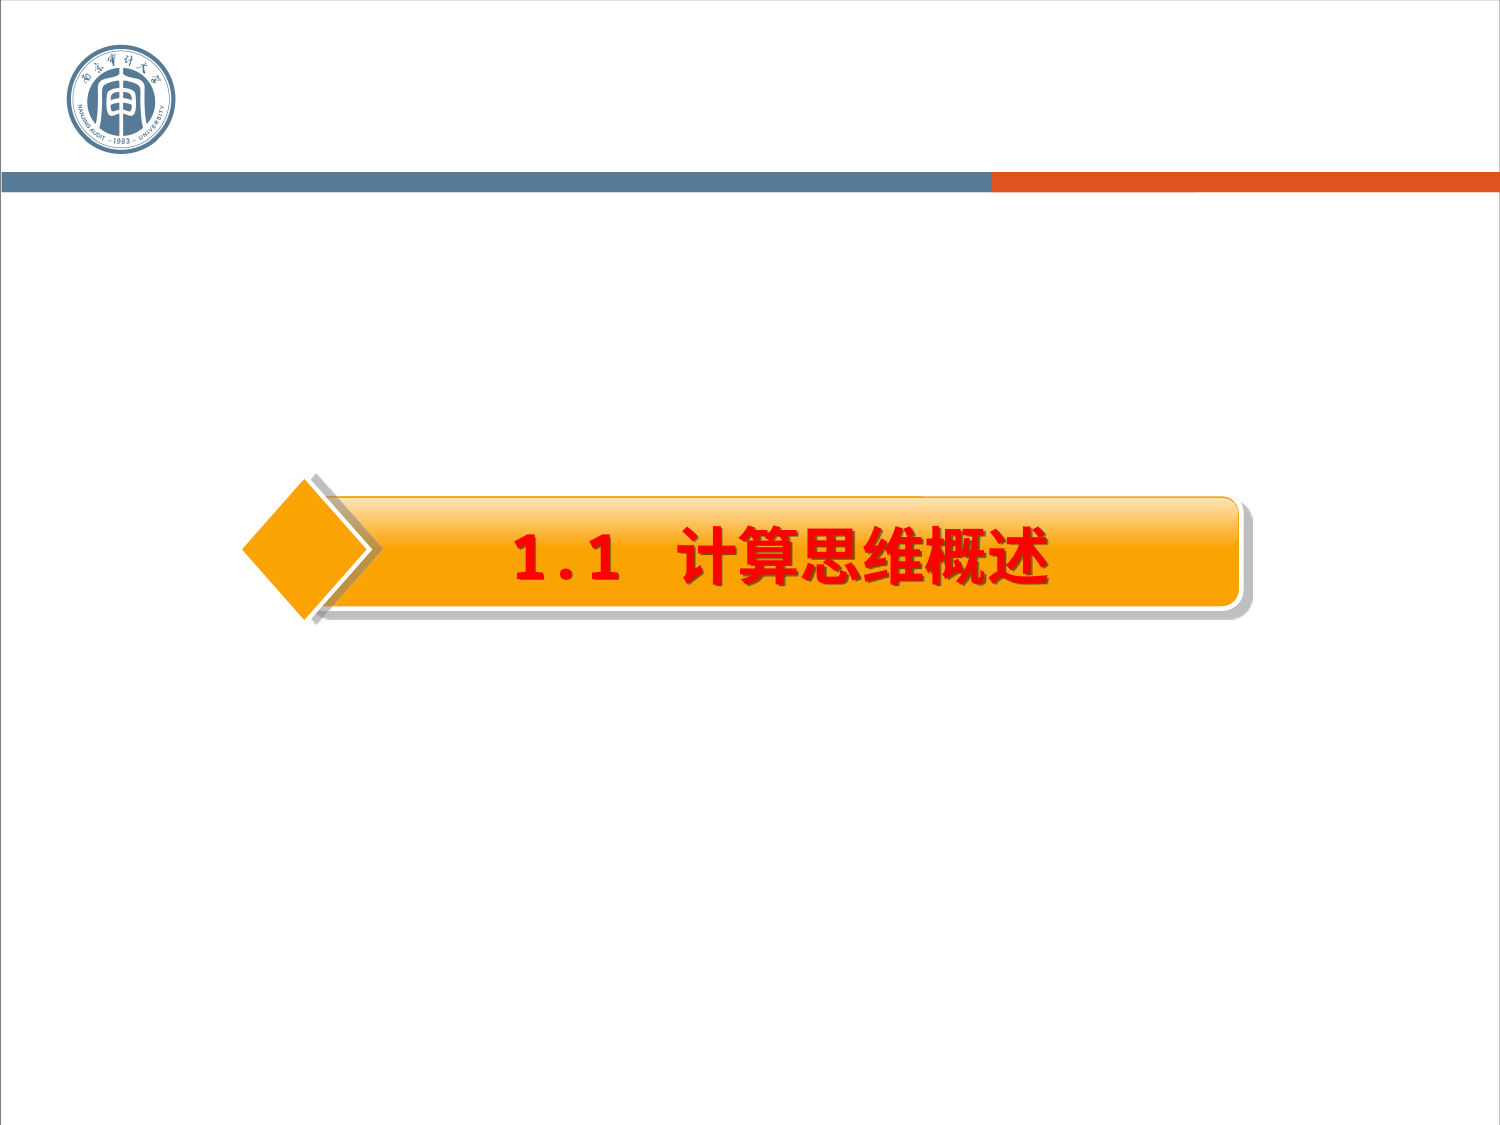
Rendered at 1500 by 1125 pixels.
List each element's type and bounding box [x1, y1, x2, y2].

text_box [238, 475, 1242, 624]
picture [0, 0, 1500, 1125]
